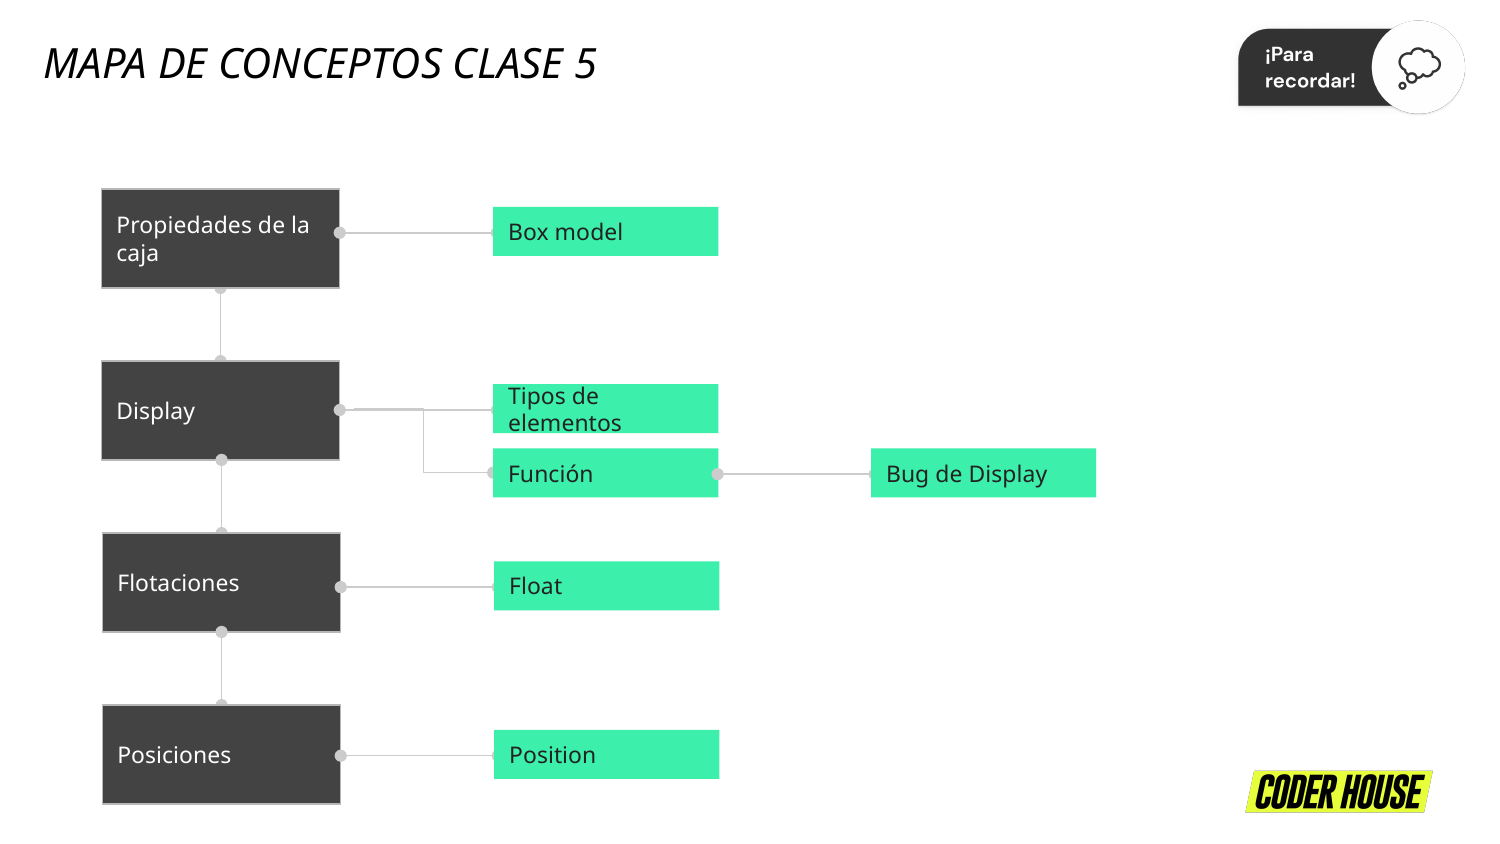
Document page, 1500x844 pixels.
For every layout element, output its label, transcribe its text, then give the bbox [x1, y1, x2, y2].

title MAPA DE CONCEPTOS CLASE 5 [28, 32, 1212, 102]
text_box Flotaciones [102, 533, 341, 632]
text_box Box model [493, 206, 719, 256]
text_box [353, 408, 494, 473]
text_box Propiedades de la caja [101, 189, 340, 288]
picture [1217, 14, 1487, 121]
text_box Float [494, 561, 720, 611]
text_box Position [494, 729, 720, 779]
text_box Tipos de elementos [493, 384, 719, 434]
text_box Función [493, 448, 719, 498]
text_box Bug de Display [871, 448, 1097, 498]
text_box Posiciones [102, 705, 341, 804]
text_box Display [101, 361, 340, 460]
picture [1241, 764, 1437, 819]
